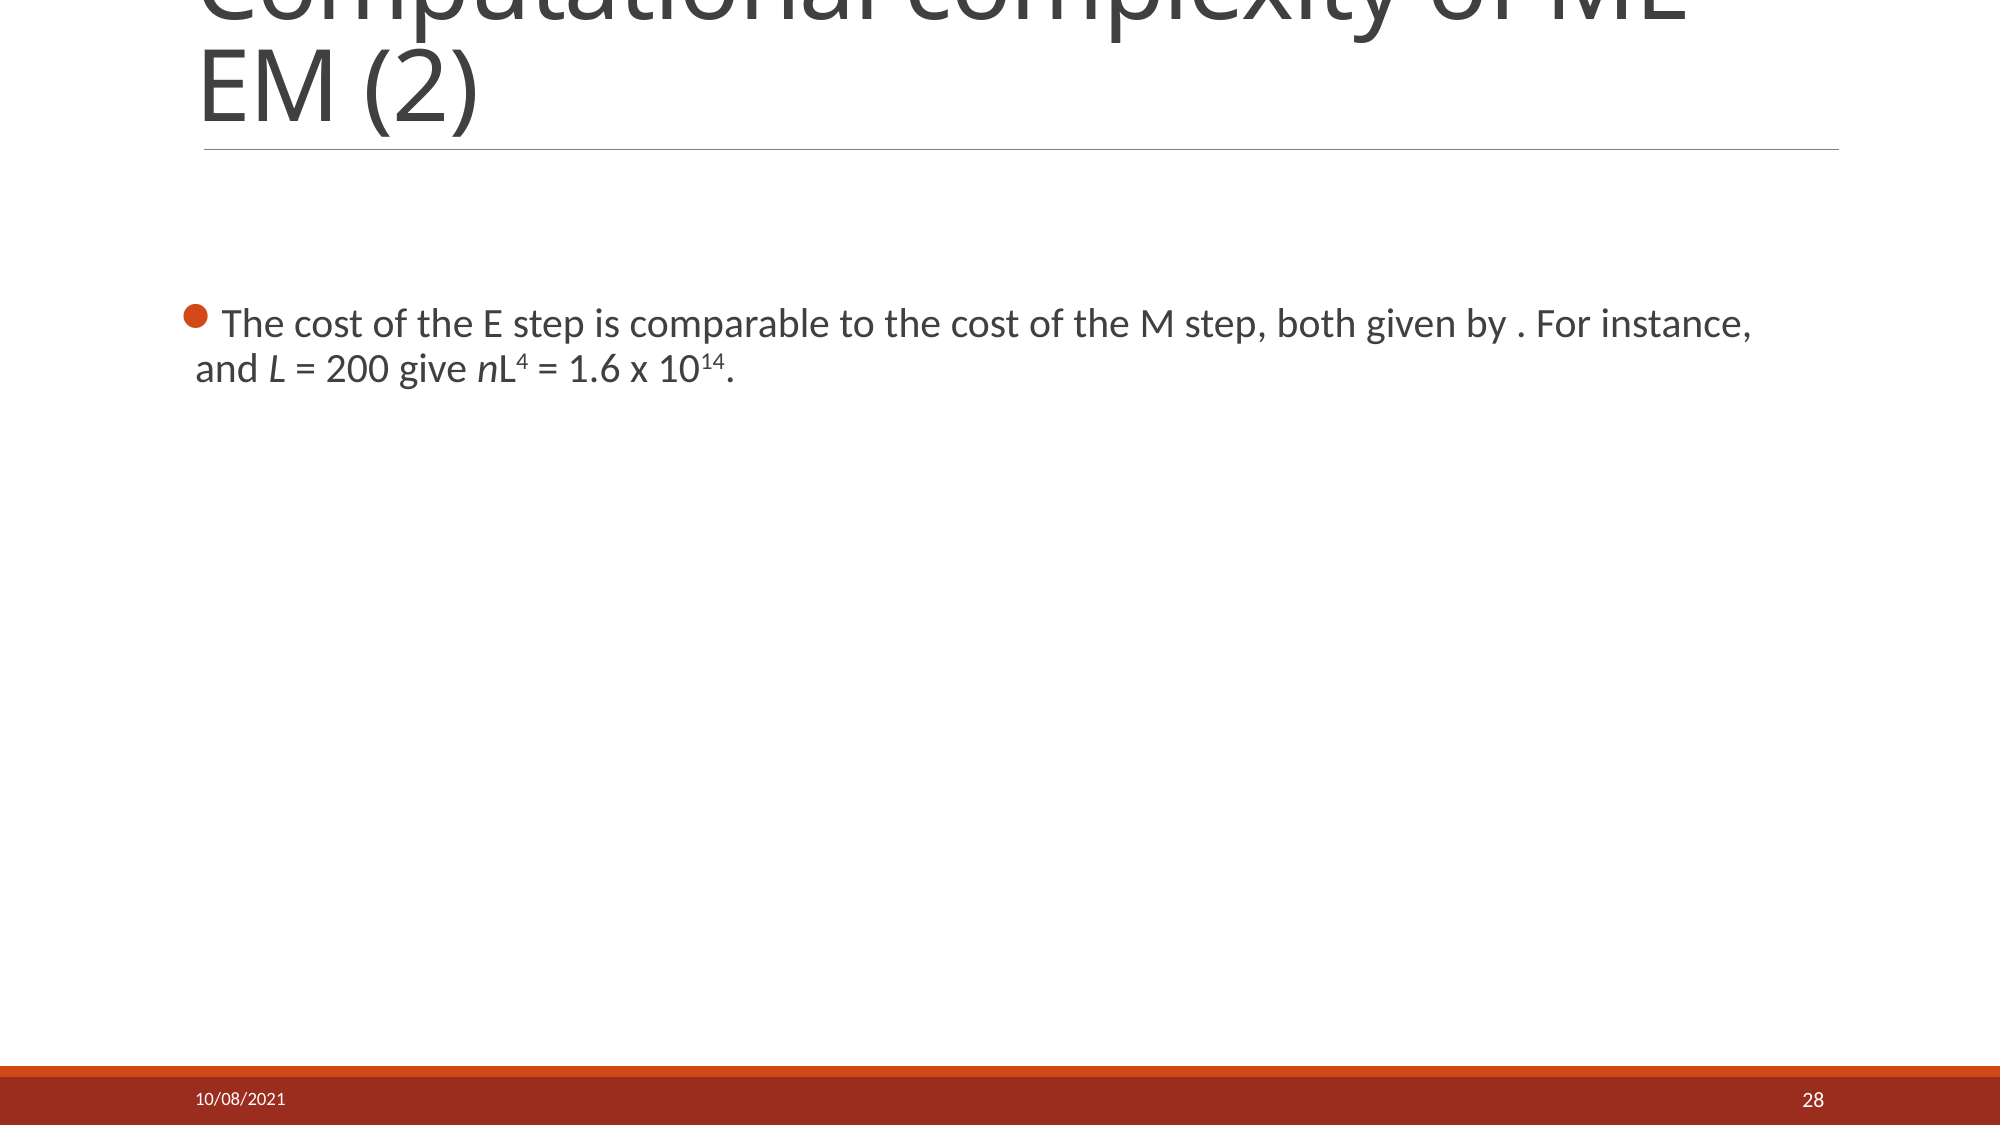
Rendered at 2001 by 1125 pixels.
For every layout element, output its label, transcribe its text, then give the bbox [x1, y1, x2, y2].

slide_number 28 [1624, 1077, 1840, 1120]
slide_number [180, 1077, 586, 1120]
title Computational complexity of ML-EM (2) [180, 0, 1830, 150]
